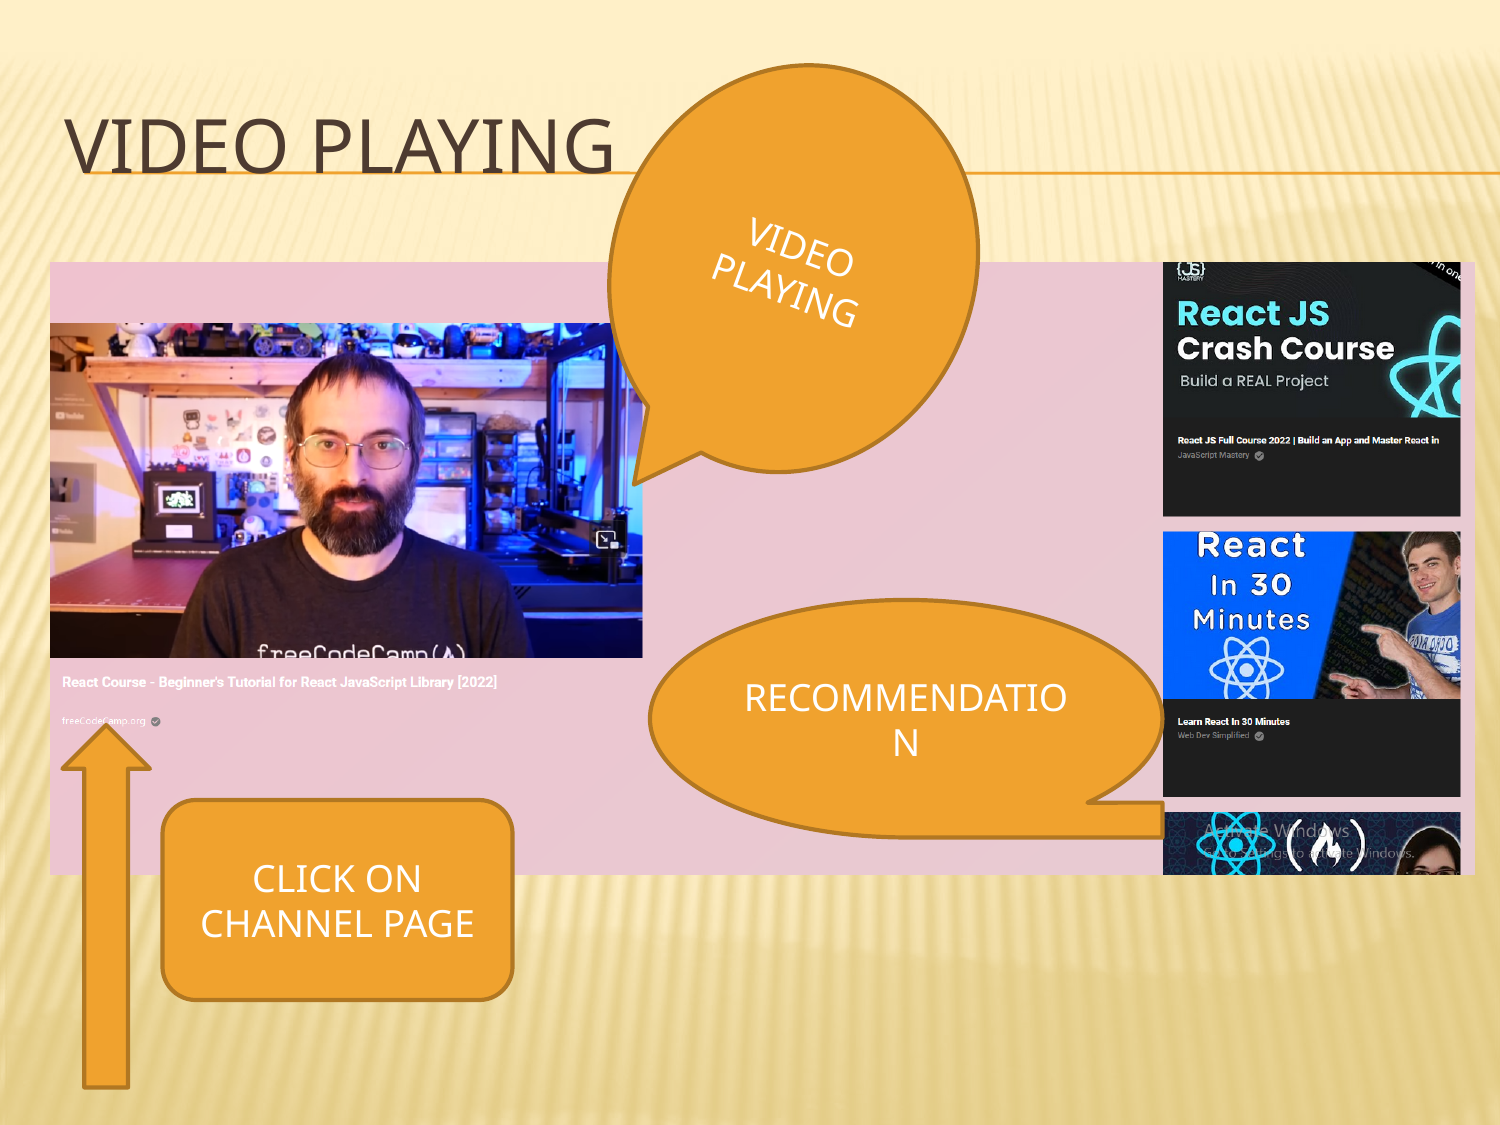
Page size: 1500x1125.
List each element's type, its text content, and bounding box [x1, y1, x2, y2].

text_box [82, 893, 131, 1090]
title VIDEO PLAYING [873, 75, 1475, 213]
text_box CLICK ON CHANNEL PAGE [160, 893, 515, 1003]
title VIDEO PLAYING [50, 75, 743, 213]
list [49, 262, 1476, 876]
text_box VIDEO PLAYING [608, 63, 981, 260]
